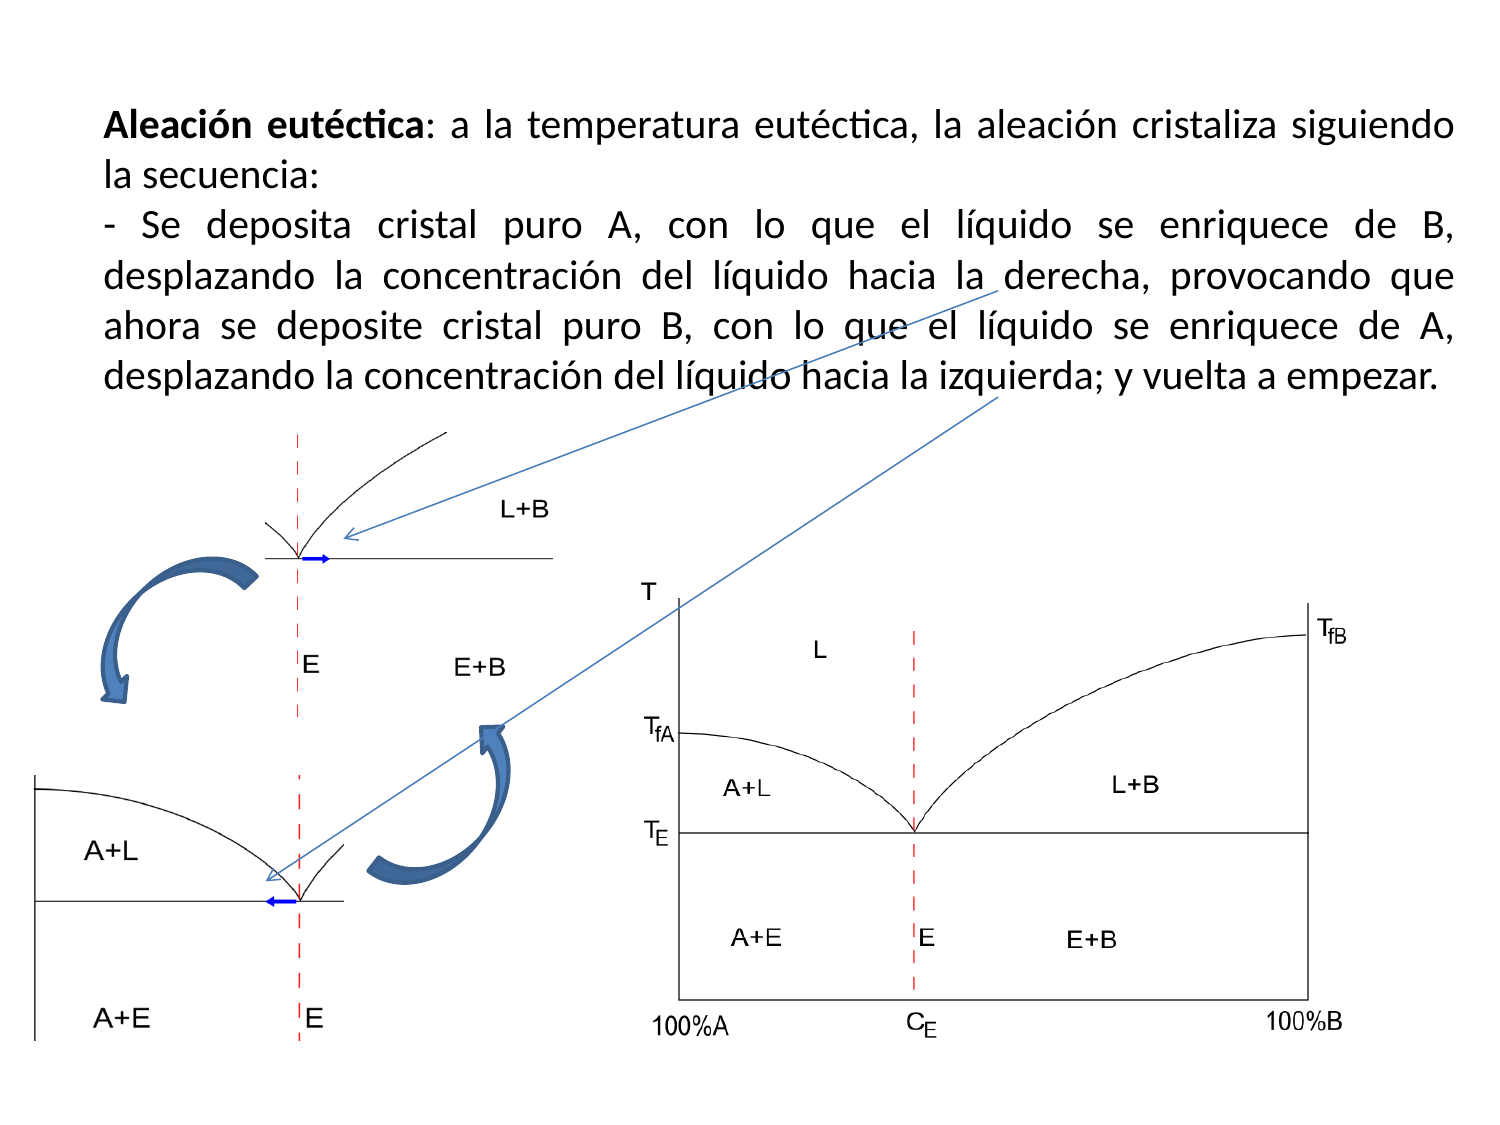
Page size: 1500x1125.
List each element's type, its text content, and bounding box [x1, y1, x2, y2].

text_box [265, 396, 999, 882]
text_box Aleación eutéctica: a la temperatura eutéctica, la aleación cristaliza siguiendo la secuencia: - Se deposita cristal puro A, con lo que el líquido se enriquece de B, desplazando la concentración del líquido hacia la derecha, provocando que ahora se deposite cristal puro B, con lo que el líquido se enriquece de A, desplazando la concentración del líquido hacia la izquierda; y vuelta a empezar. [88, 89, 1471, 405]
text_box [100, 556, 259, 705]
picture [29, 774, 344, 1042]
picture [619, 562, 1361, 1063]
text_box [343, 290, 999, 396]
